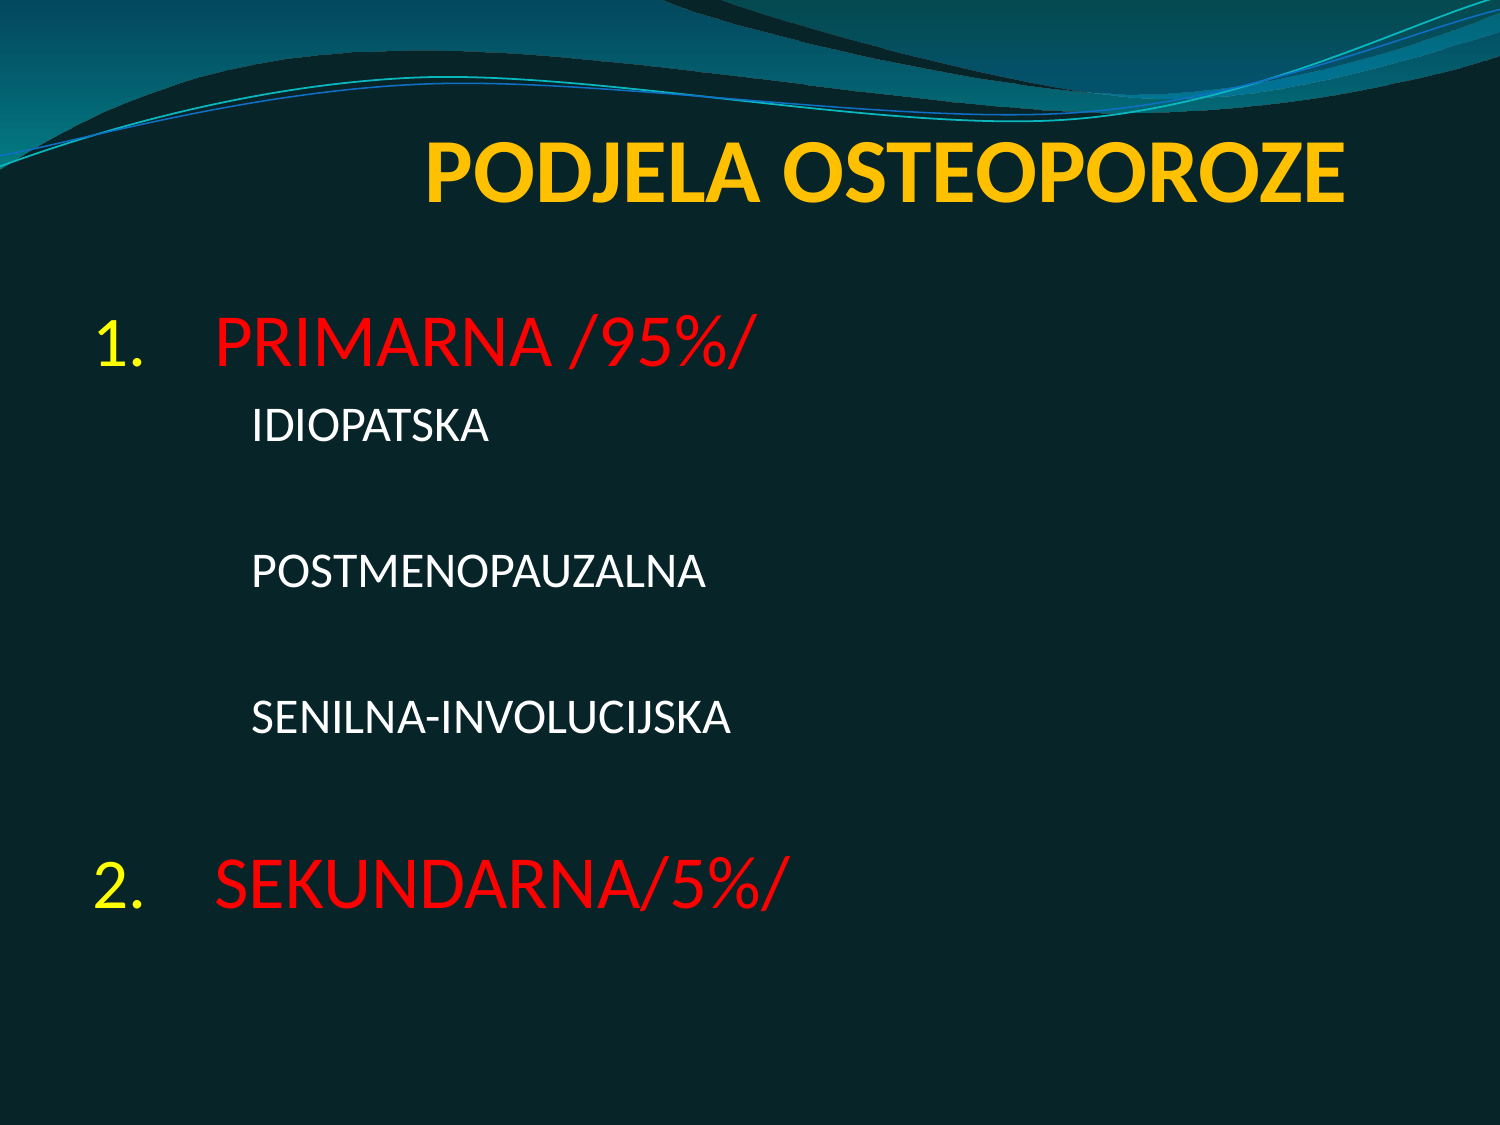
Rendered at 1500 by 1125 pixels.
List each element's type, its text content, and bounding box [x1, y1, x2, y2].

title PODJELA OSTEOPOROZE [93, 111, 1383, 283]
subtitle PRIMARNA /95%/ IDIOPATSKA POSTMENOPAUZALNA SENILNA-INVOLUCIJSKA SEKUNDARNA/5%/ [91, 283, 1415, 991]
